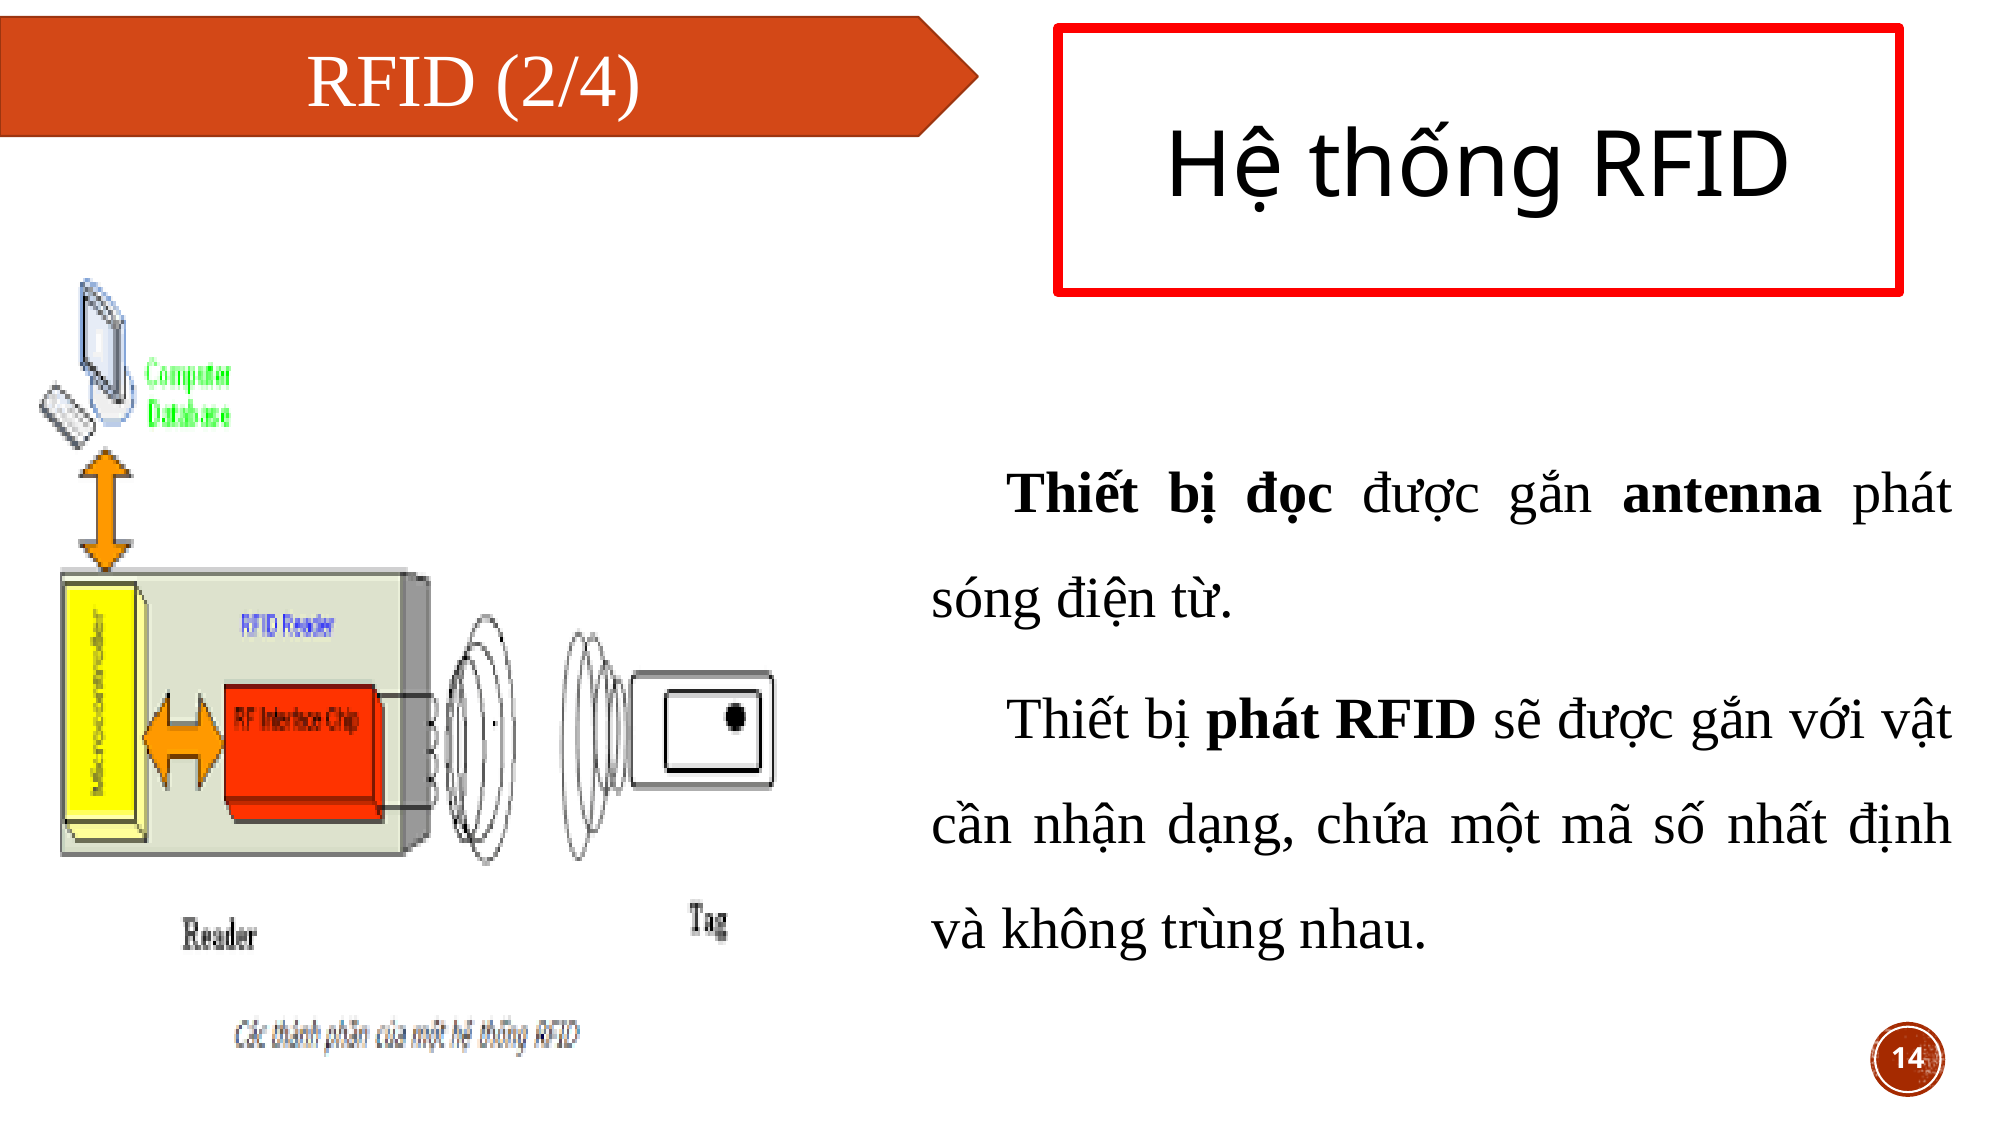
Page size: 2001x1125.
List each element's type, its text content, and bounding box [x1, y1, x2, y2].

text_box Hệ thống RFID [1057, 27, 1900, 293]
slide_number 14 [1855, 1028, 1961, 1089]
text_box Thiết bị đọc được gắn antenna phát sóng điện từ. Thiết bị phát RFID sẽ được gắn với vật cần nhận dạng, chứa một mã số nhất định và không trùng nhau. [916, 411, 1968, 968]
picture [32, 264, 780, 1072]
text_box RFID (2/4) [0, 15, 979, 138]
